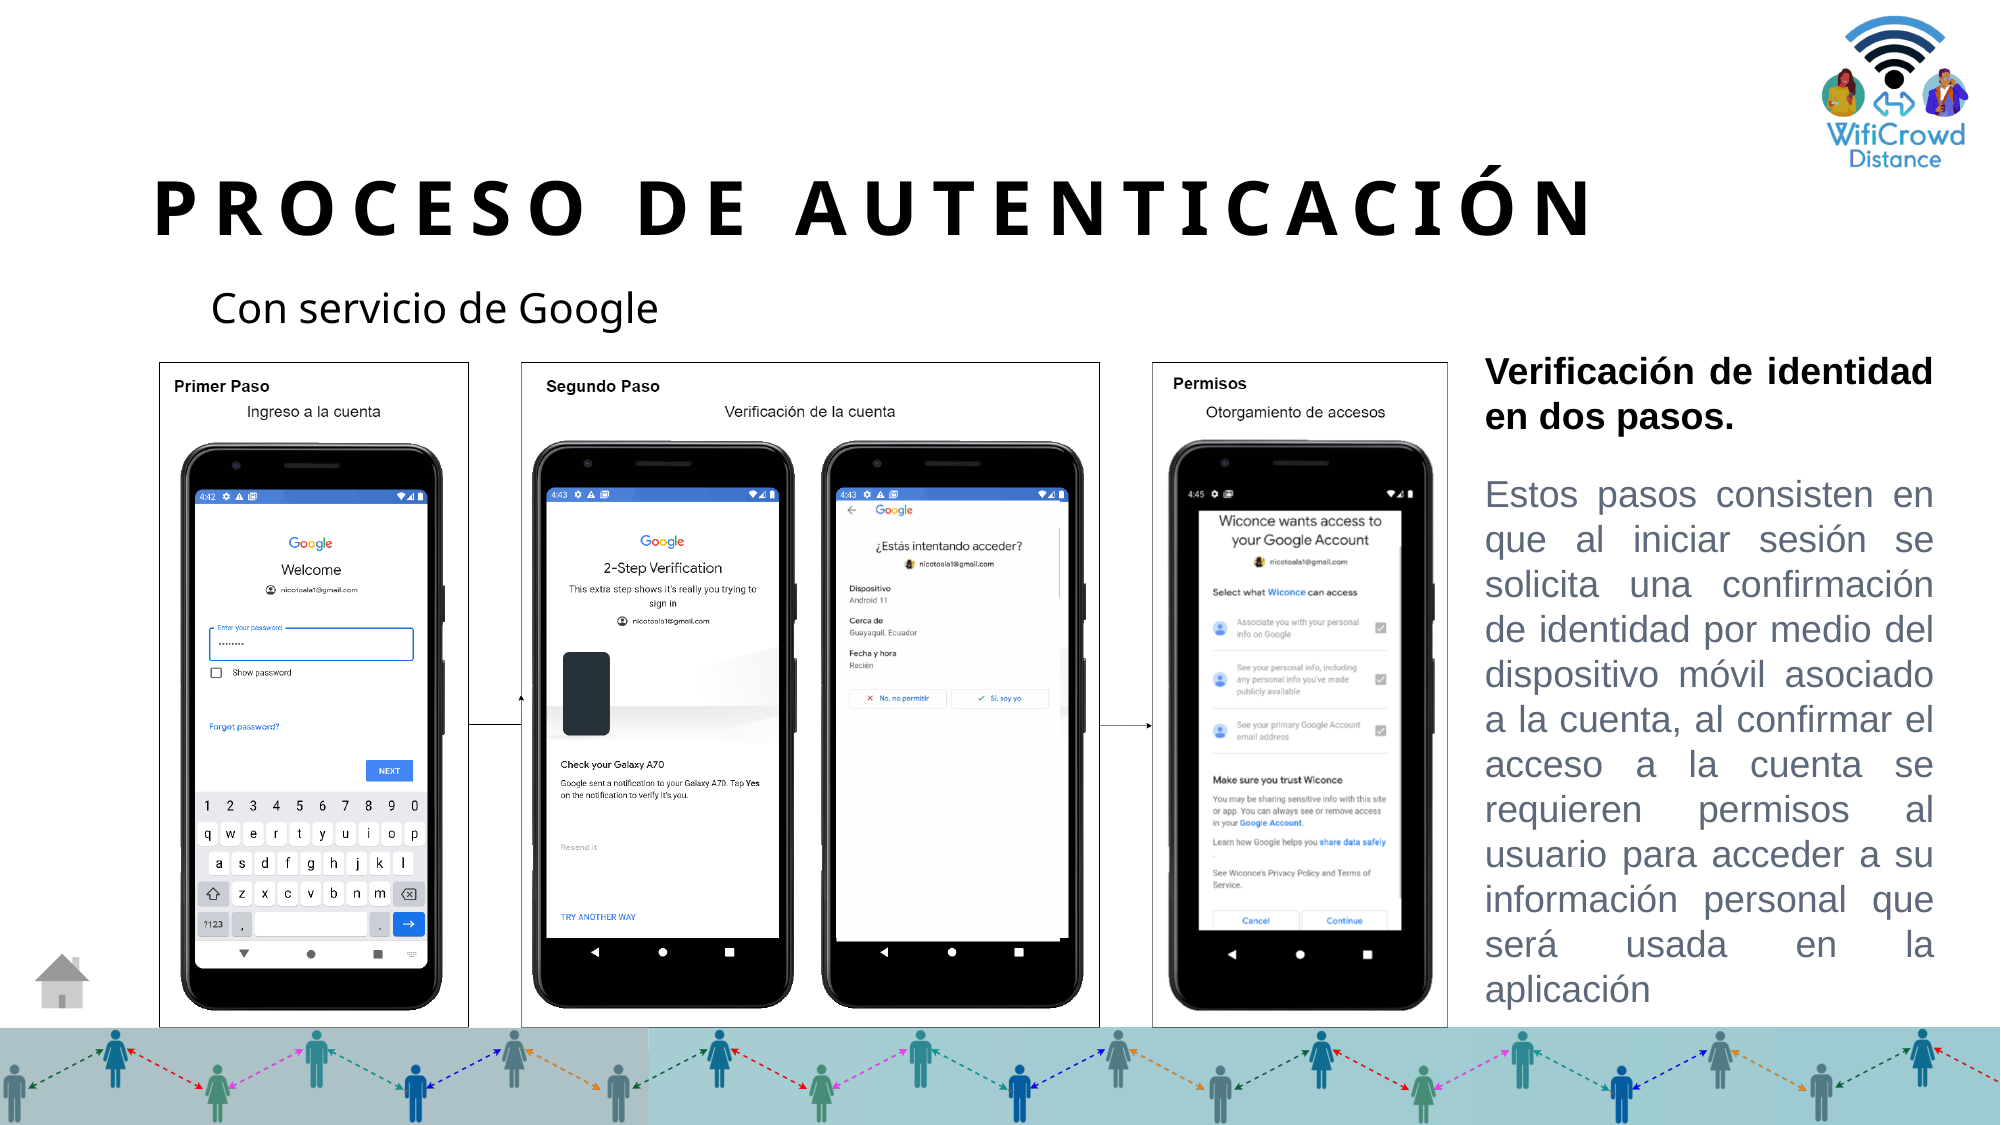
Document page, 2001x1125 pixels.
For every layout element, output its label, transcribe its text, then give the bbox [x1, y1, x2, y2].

picture [1816, 14, 1973, 171]
text_box [25, 938, 100, 1024]
text_box Con servicio de Google [195, 274, 1000, 340]
text_box Estos pasos consisten en que al iniciar sesión se solicita una confirmación de identidad por medio del dispositivo móvil asociado a la cuenta, al confirmar el acceso a la cuenta se requieren permisos al usuario para acceder a su información personal que será usada en la aplicación [1469, 462, 1949, 1018]
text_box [0, 1025, 2000, 1125]
text_box PROCESO DE AUTENTICACIÓN [137, 152, 1863, 258]
text_box Verificación de identidad en dos pasos. [1469, 340, 1949, 445]
picture [158, 362, 1448, 1028]
